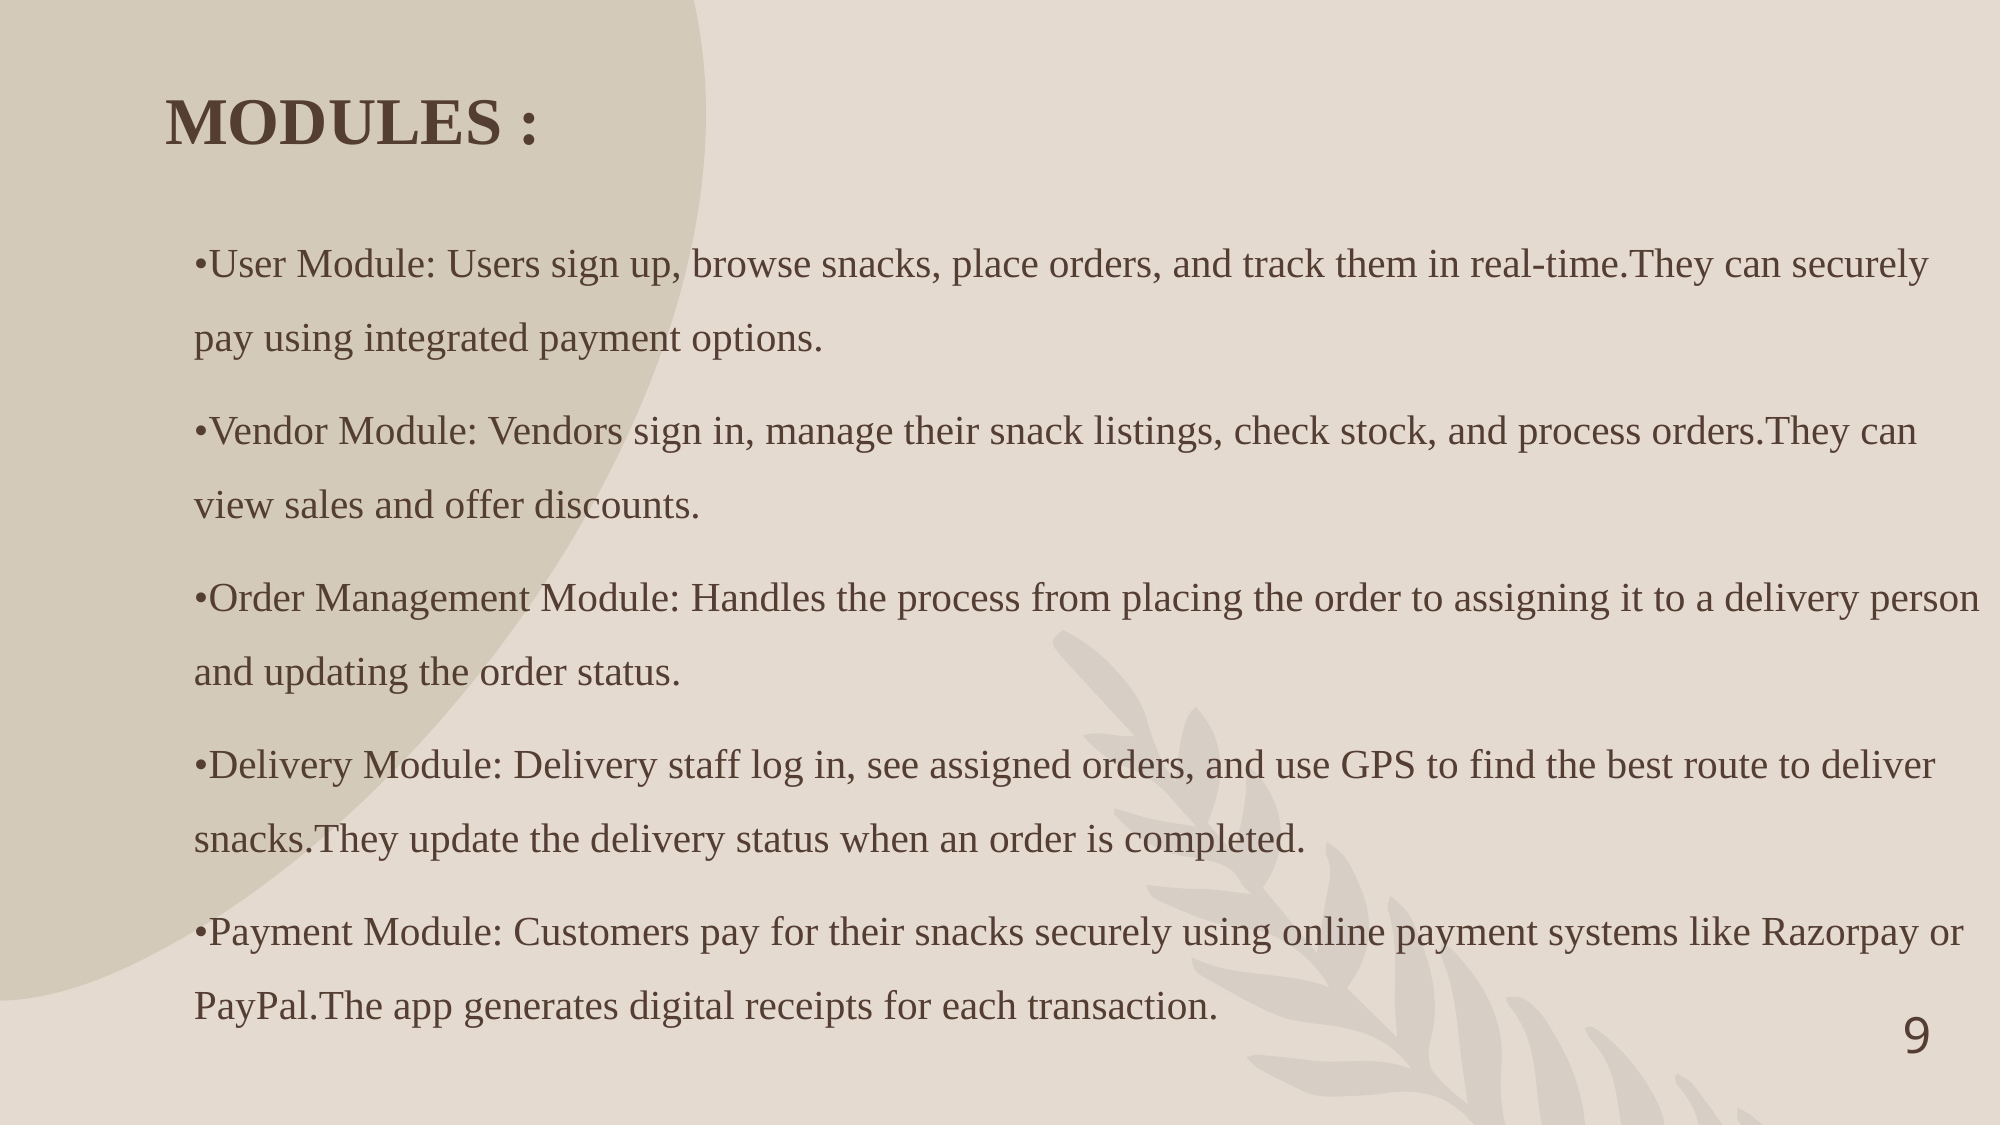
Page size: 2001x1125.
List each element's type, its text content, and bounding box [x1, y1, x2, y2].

slide_number 9 [1862, 964, 1971, 1112]
title MODULES : [150, 16, 1386, 167]
list •User Module: Users sign up, browse snacks, place orders, and track them in real-time.They can securely pay using integrated payment options. •Vendor Module: Vendors sign in, manage their snack listings, check stock, and process orders.They can view sales and offer discounts. •Order Management Module: Handles the process from placing the order to assigning it to a delivery person and updating the order status. •Delivery Module: Delivery staff log in, see assigned orders, and use GPS to find the best route to deliver snacks.They update the delivery status when an order is completed. •Payment Module: Customers pay for their snacks securely using online payment systems like Razorpay or PayPal.The app generates digital receipts for each transaction. [178, 204, 2000, 1038]
